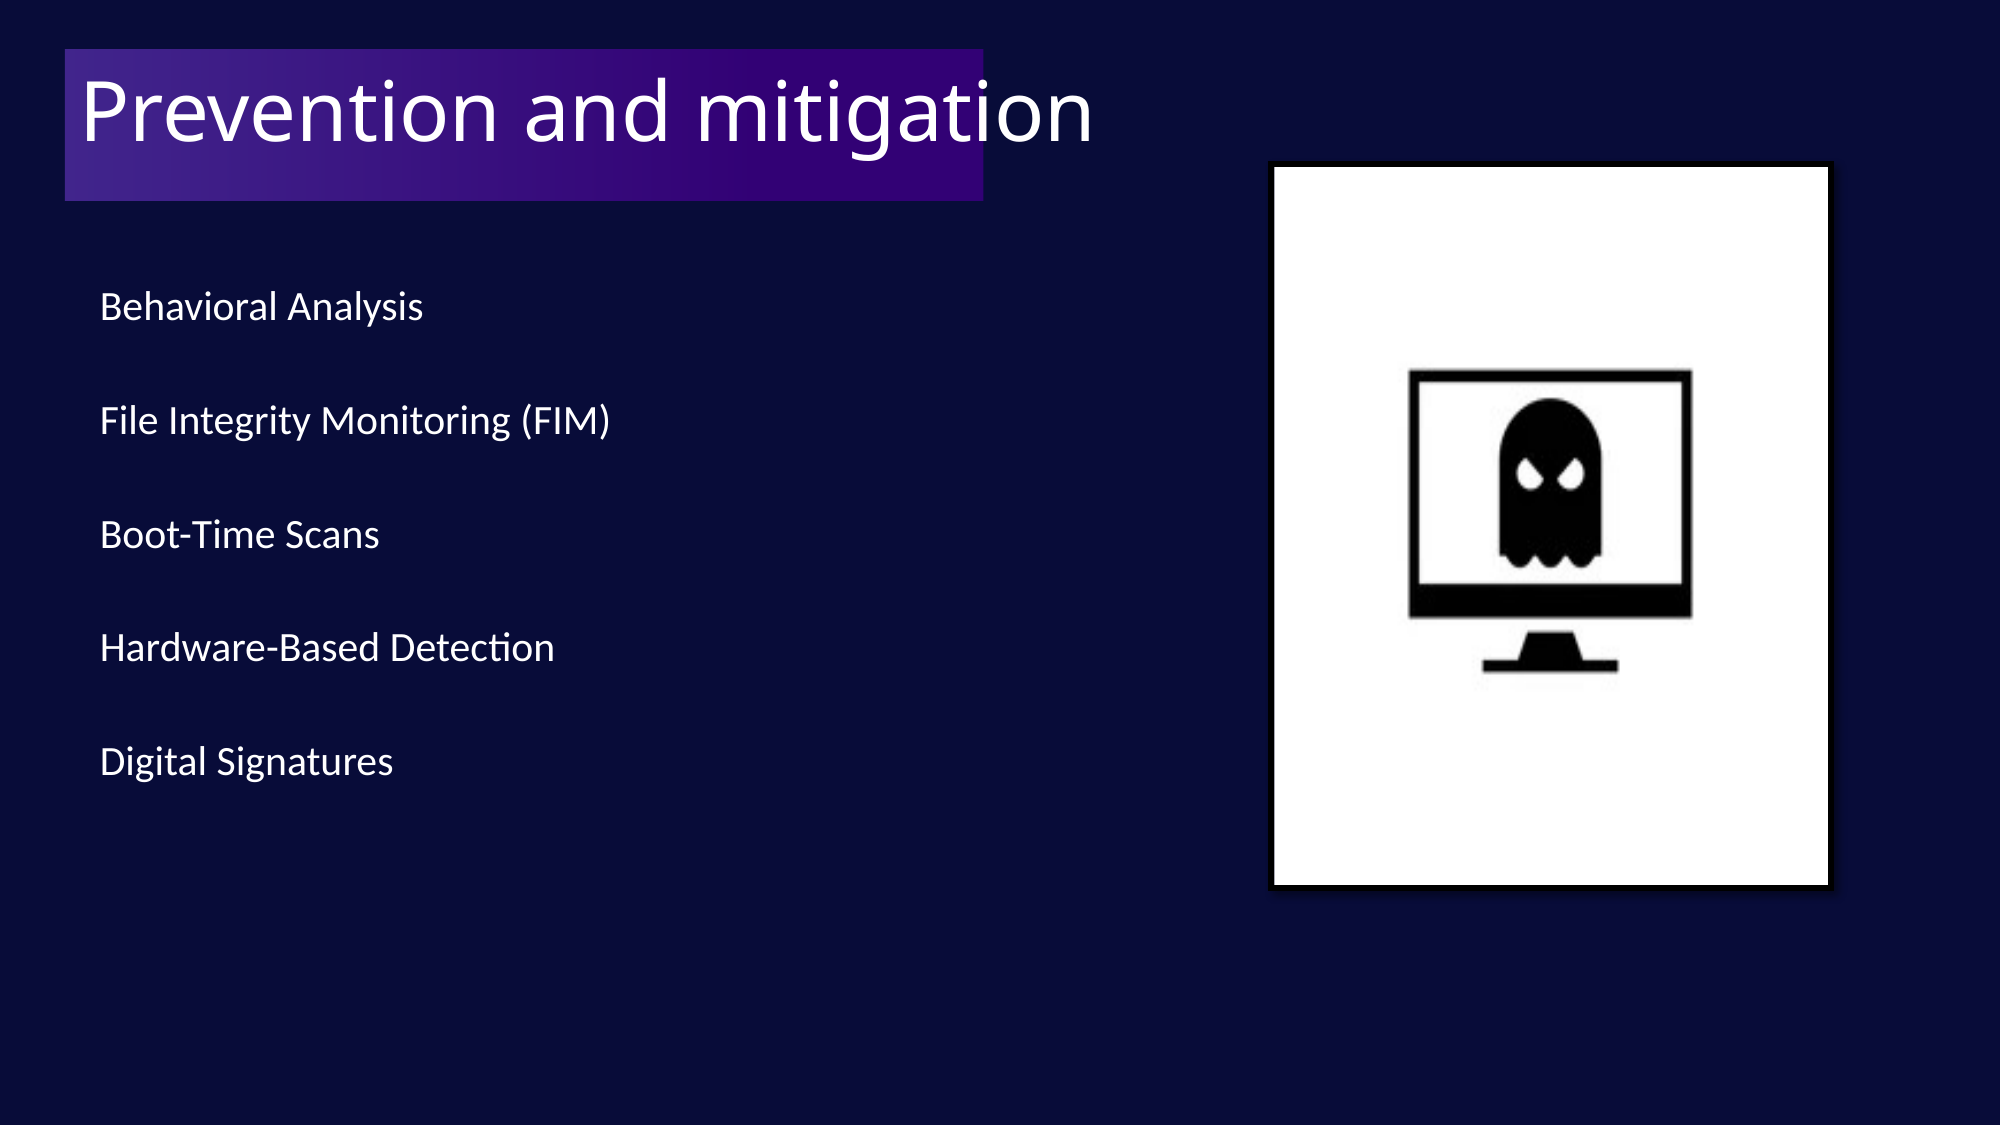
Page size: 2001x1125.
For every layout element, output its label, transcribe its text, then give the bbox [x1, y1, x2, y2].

text_box Prevention and mitigation [64, 62, 1690, 375]
text_box [64, 48, 984, 62]
text_box Boot-Time Scans [85, 498, 1085, 564]
text_box File Integrity Monitoring (FIM) [85, 385, 1085, 450]
picture [1274, 167, 1829, 885]
text_box Hardware-Based Detection [85, 612, 1085, 678]
text_box Digital Signatures [85, 726, 1085, 792]
